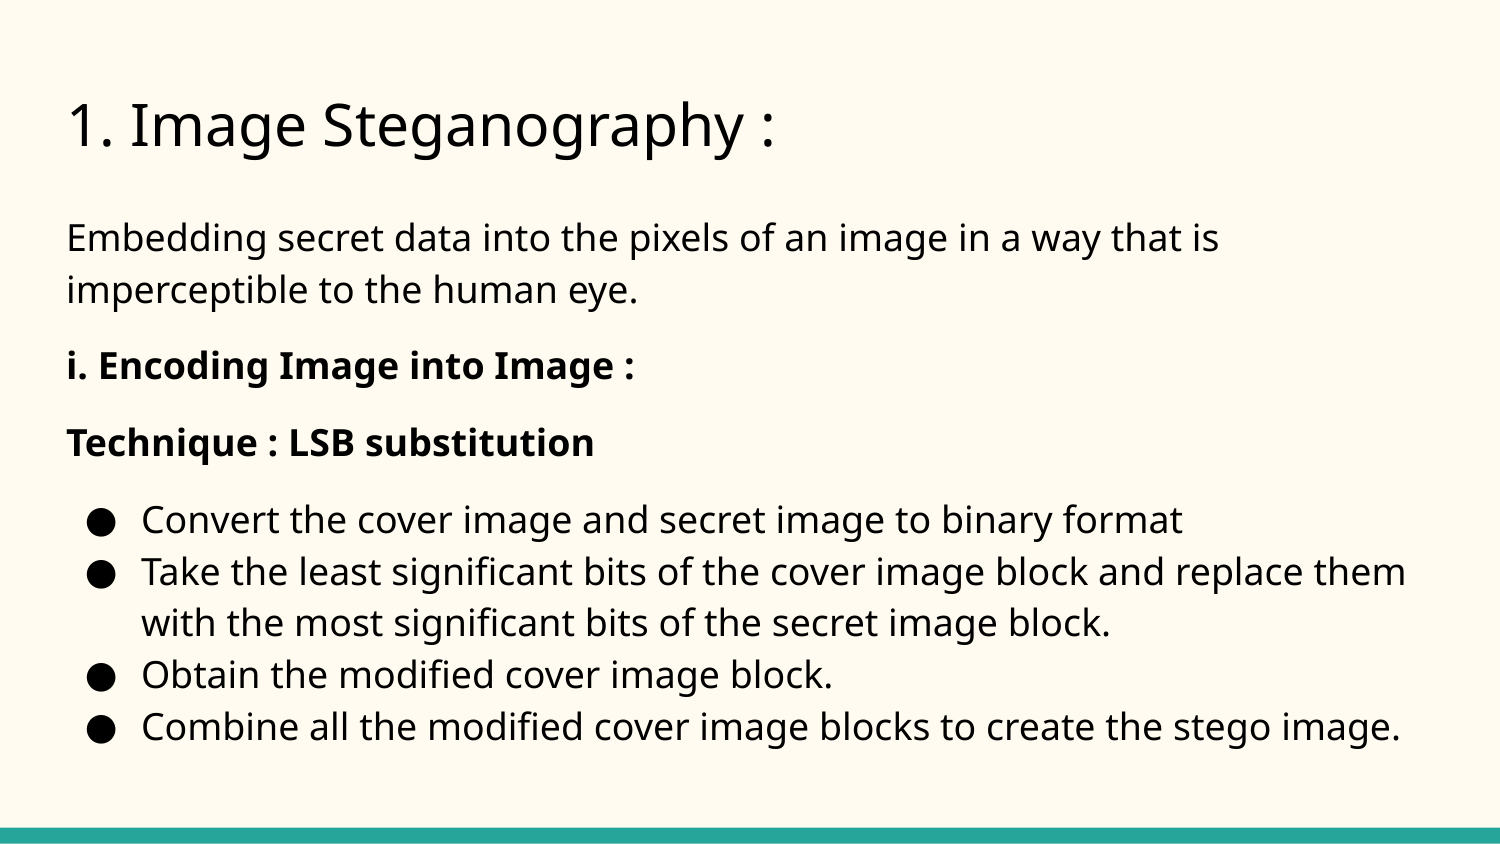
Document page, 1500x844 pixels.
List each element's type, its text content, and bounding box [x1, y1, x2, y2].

title 1. Image Steganography : [51, 72, 1449, 174]
list Embedding secret data into the pixels of an image in a way that is imperceptible to the human eye. i. Encoding Image into Image : Technique : LSB substitution Convert the cover image and secret image to binary format Take the least significant bits of the cover image block and replace them with the most significant bits of the secret image block. Obtain the modified cover image block. Combine all the modified cover image blocks to create the stego image. [51, 192, 1449, 794]
